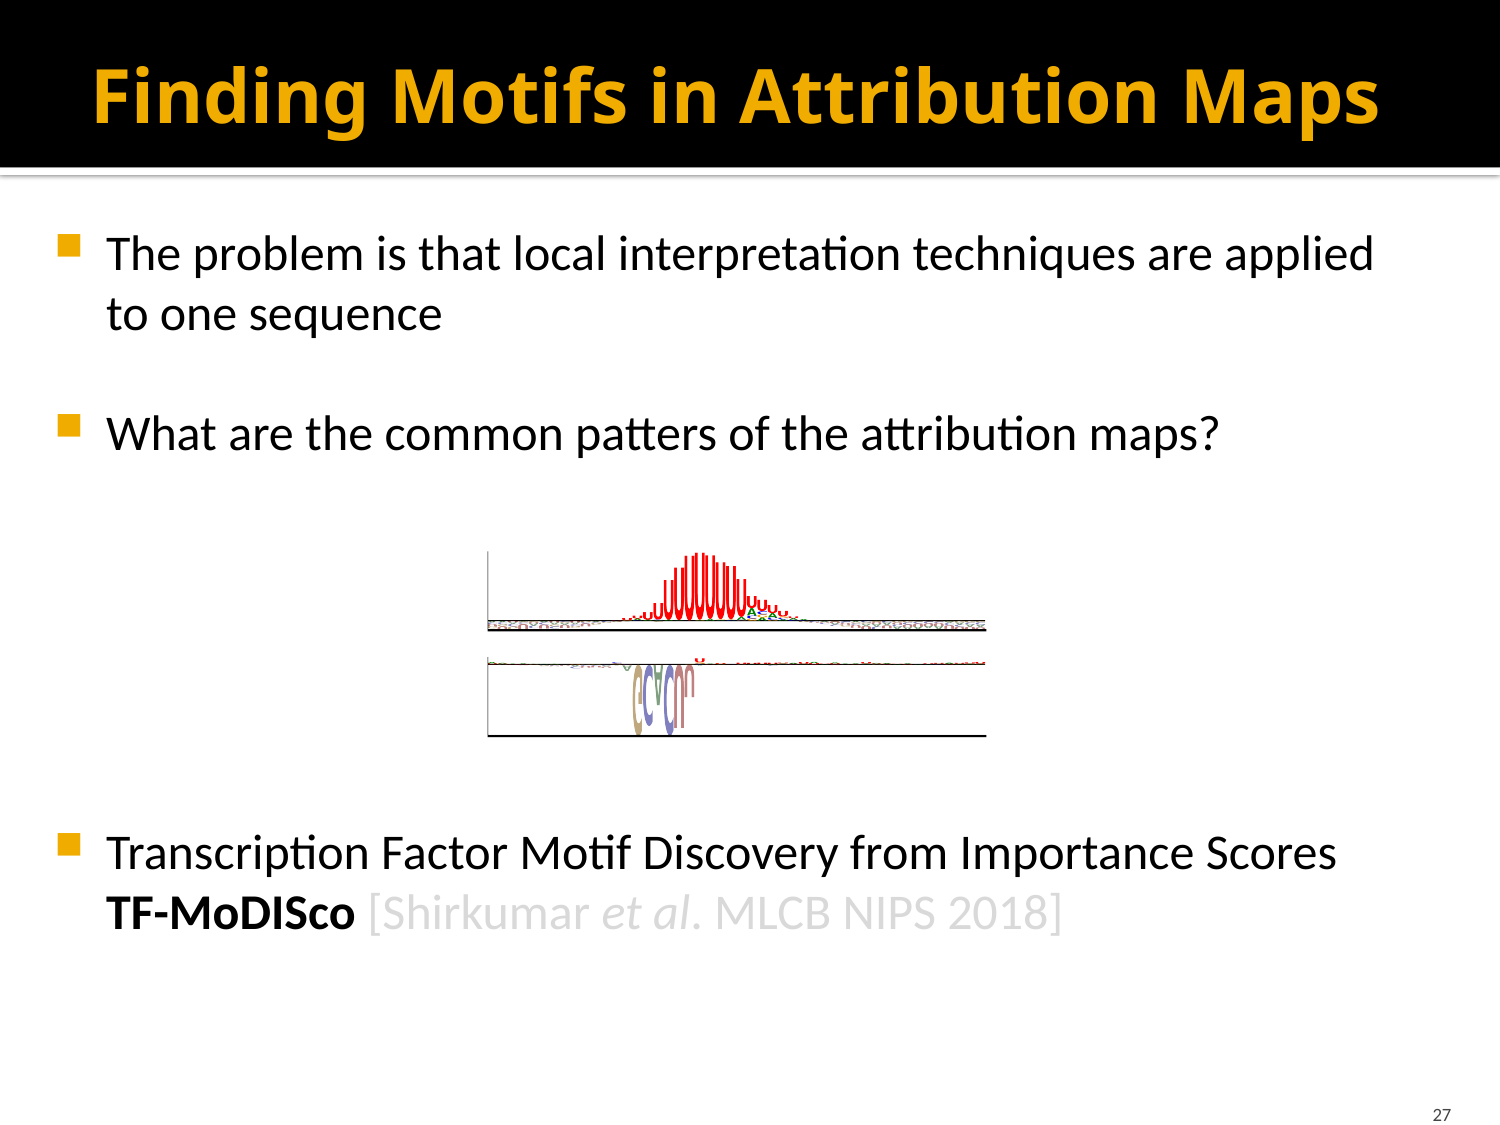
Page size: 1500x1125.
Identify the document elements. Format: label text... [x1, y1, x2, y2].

slide_number 27 [1345, 1080, 1467, 1125]
picture [487, 524, 1013, 744]
title Finding Motifs in Attribution Maps [75, 12, 1425, 175]
text_box The problem is that local interpretation techniques are applied to one sequence What are the common patters of the attribution maps? Transcription Factor Motif Discovery from Importance Scores TF-MoDISco [Shirkumar et al. MLCB NIPS 2018] [24, 205, 1425, 1038]
